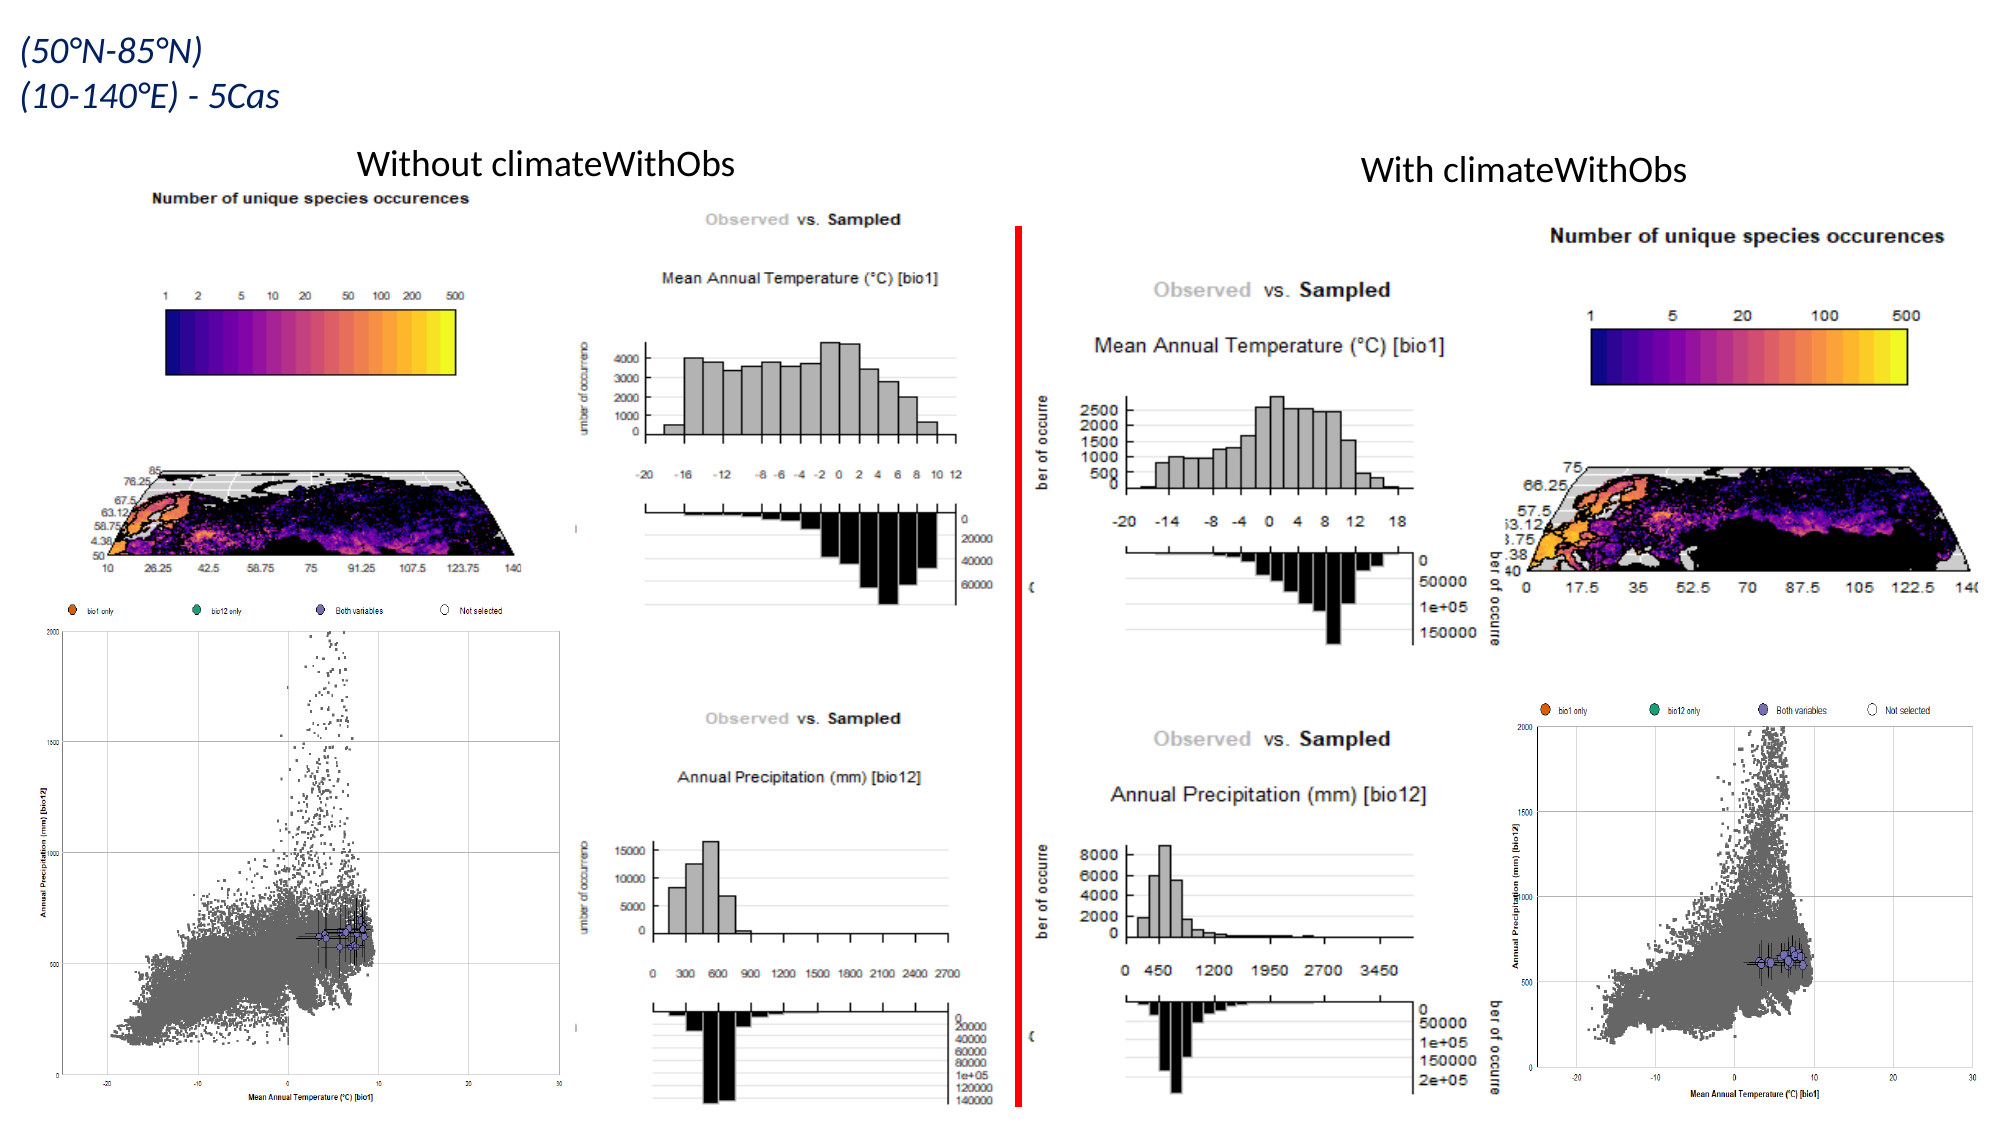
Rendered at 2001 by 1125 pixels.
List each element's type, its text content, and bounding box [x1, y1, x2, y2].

text_box Without climateWithObs [229, 131, 863, 191]
text_box (50°N-85°N) (10-140°E) - 5Cas [4, 18, 628, 124]
picture [575, 198, 1009, 1109]
picture [33, 159, 565, 1109]
picture [1028, 198, 1979, 1109]
text_box With climateWithObs [1207, 138, 1841, 198]
